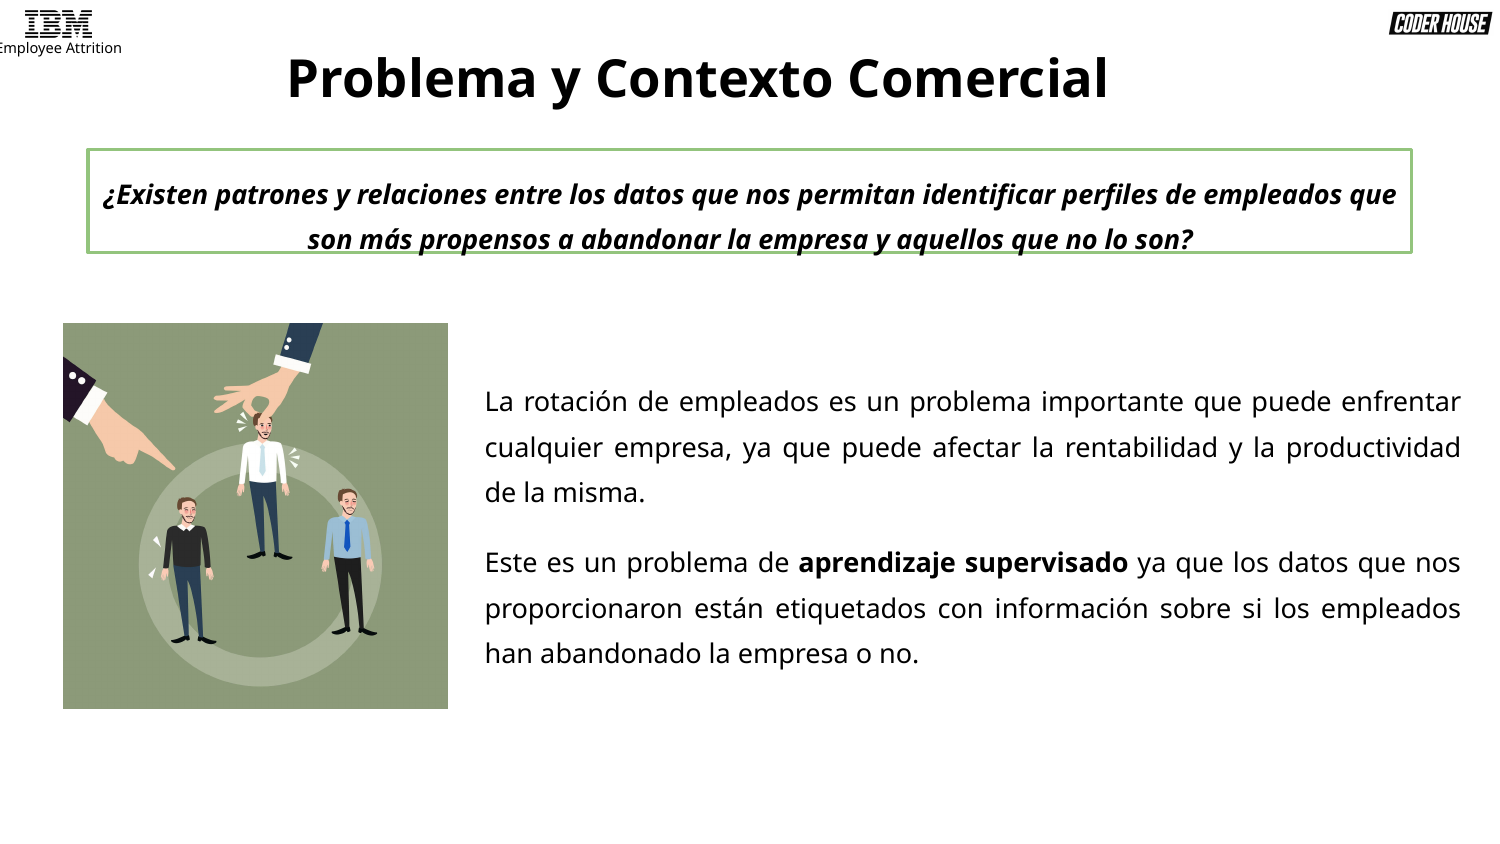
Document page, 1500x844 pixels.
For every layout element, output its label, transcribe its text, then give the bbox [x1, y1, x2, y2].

list La rotación de empleados es un problema importante que puede enfrentar cualquier empresa, ya que puede afectar la rentabilidad y la productividad de la misma. Este es un problema de aprendizaje supervisado ya que los datos que nos proporcionaron están etiquetados con información sobre si los empleados han abandonado la empresa o no. [469, 356, 1477, 691]
text_box ¿Existen patrones y relaciones entre los datos que nos permitan identificar perfiles de empleados que son más propensos a abandonar la empresa y aquellos que no lo son? [88, 149, 1412, 253]
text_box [0, 9, 148, 79]
picture [62, 323, 449, 710]
picture [1388, 9, 1494, 36]
title Problema y Contexto Comercial [215, 29, 1182, 124]
